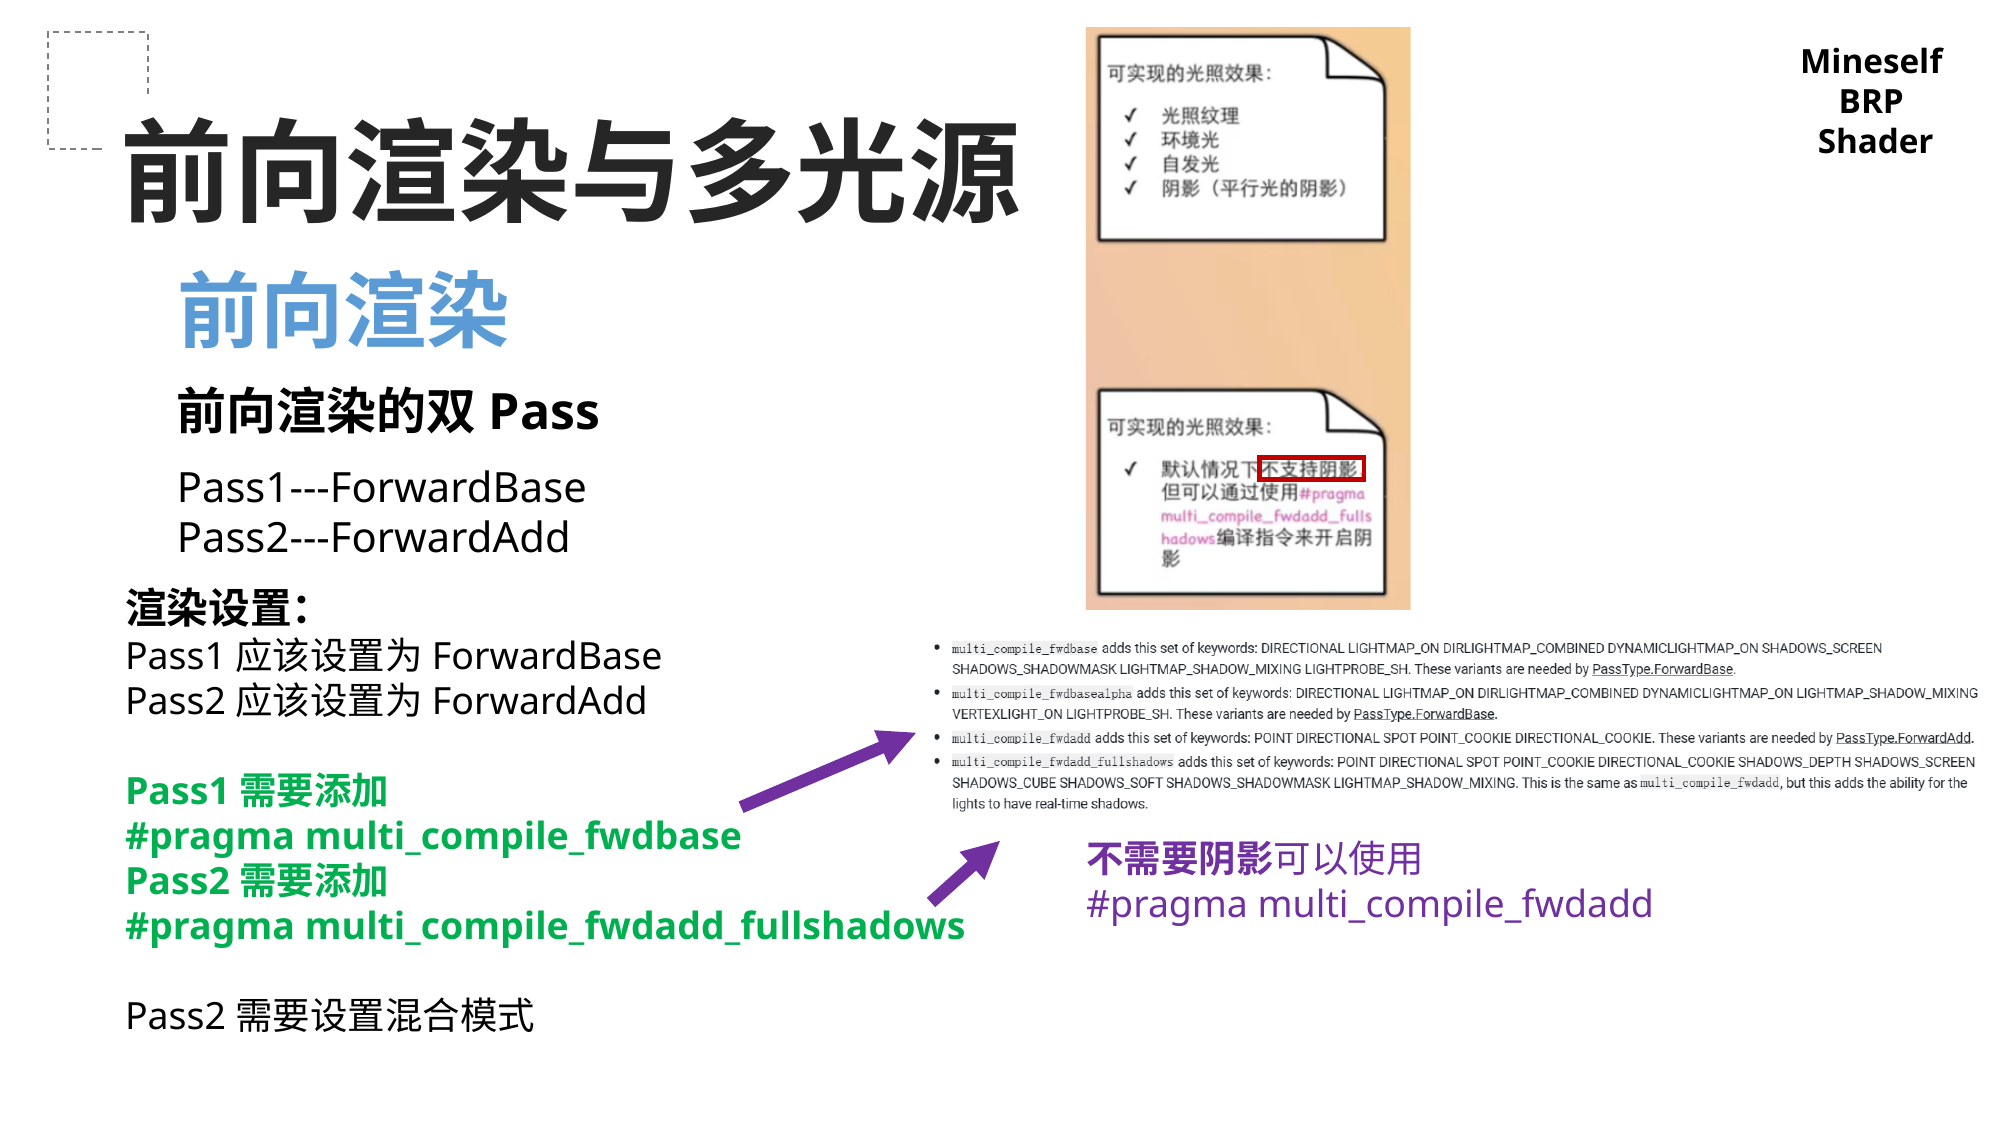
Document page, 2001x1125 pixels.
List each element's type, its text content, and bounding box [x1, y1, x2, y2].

text_box 不需要阴影可以使用 #pragma multi_compile_fwdadd [1085, 835, 2000, 926]
text_box 前向渲染 [176, 258, 764, 359]
picture [1085, 27, 1411, 610]
text_box [103, 96, 196, 173]
text_box Mineself BRP Shader [1788, 40, 1964, 160]
text_box [47, 31, 149, 150]
text_box Pass1---ForwardBase Pass2---ForwardAdd [176, 460, 632, 561]
picture [931, 638, 1981, 812]
text_box 渲染设置： Pass1应该设置为ForwardBase Pass2应该设置为ForwardAdd Pass1需要添加 #pragma multi_compile_fwdbase Pass2需要添加 #pragma multi_compile_fwdadd_fullshadows Pass2需要设置混合模式 [125, 581, 1027, 1037]
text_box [931, 840, 1000, 903]
text_box 前向渲染的双Pass [176, 379, 1009, 440]
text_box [741, 732, 916, 808]
text_box 前向渲染与多光源 [120, 101, 1085, 237]
